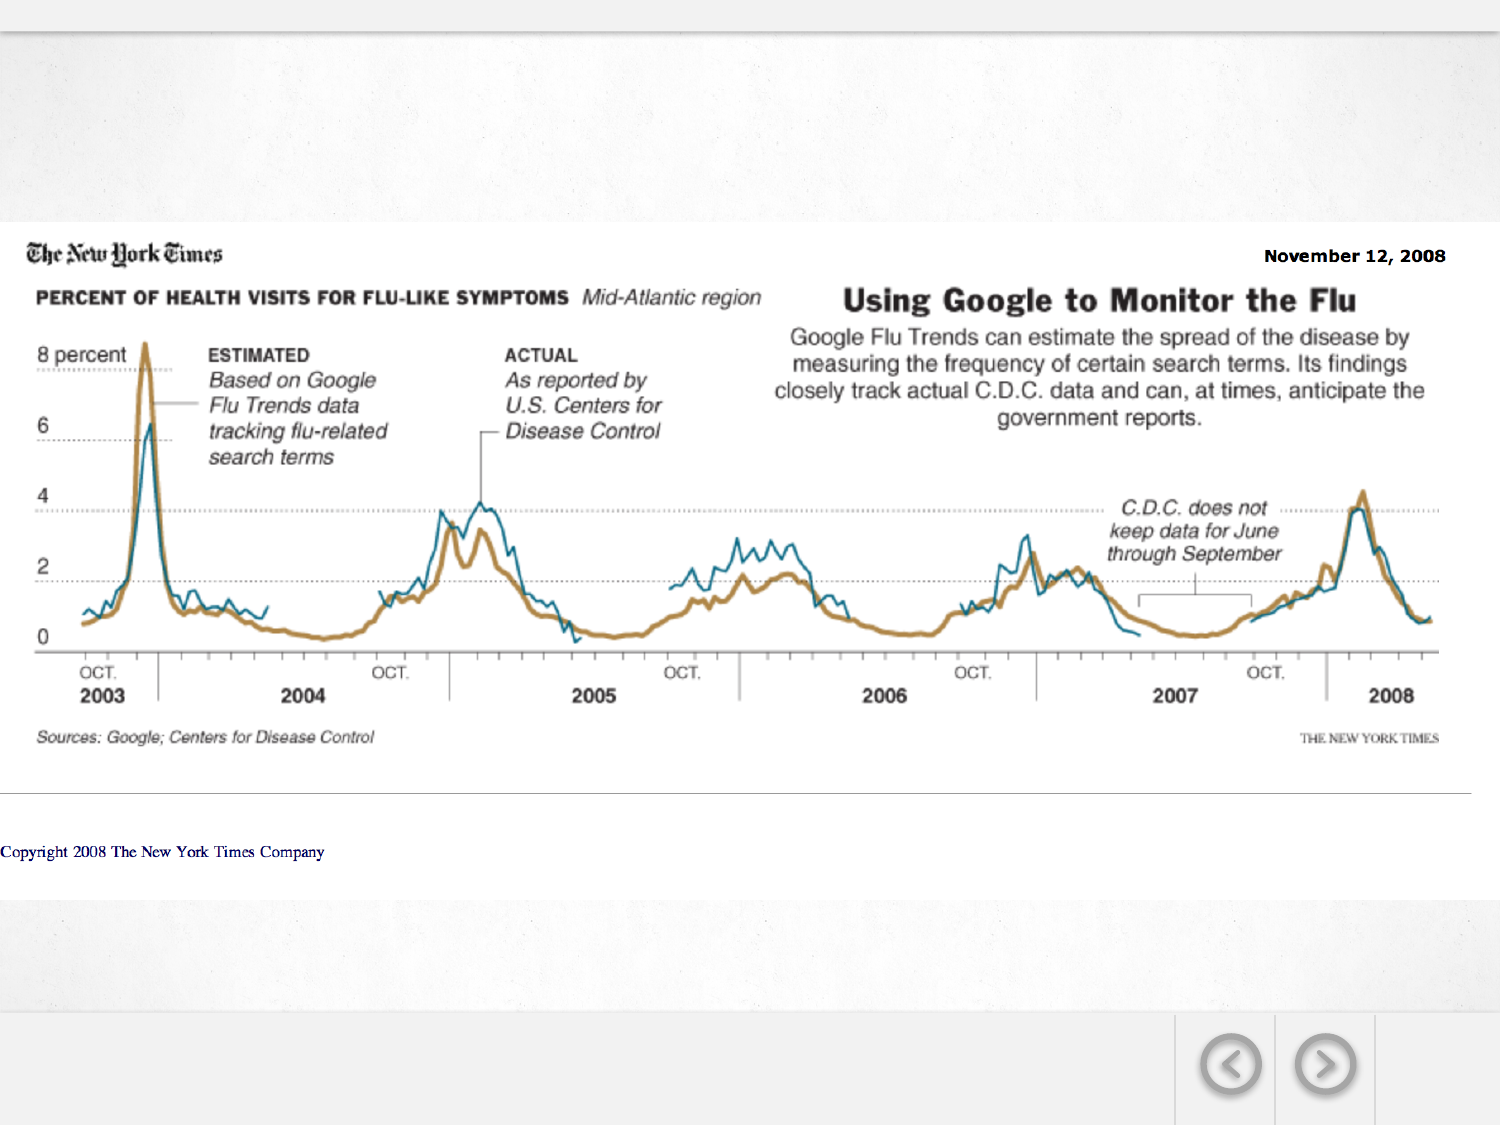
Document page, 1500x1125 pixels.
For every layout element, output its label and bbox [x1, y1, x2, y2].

picture [0, 32, 1500, 1012]
